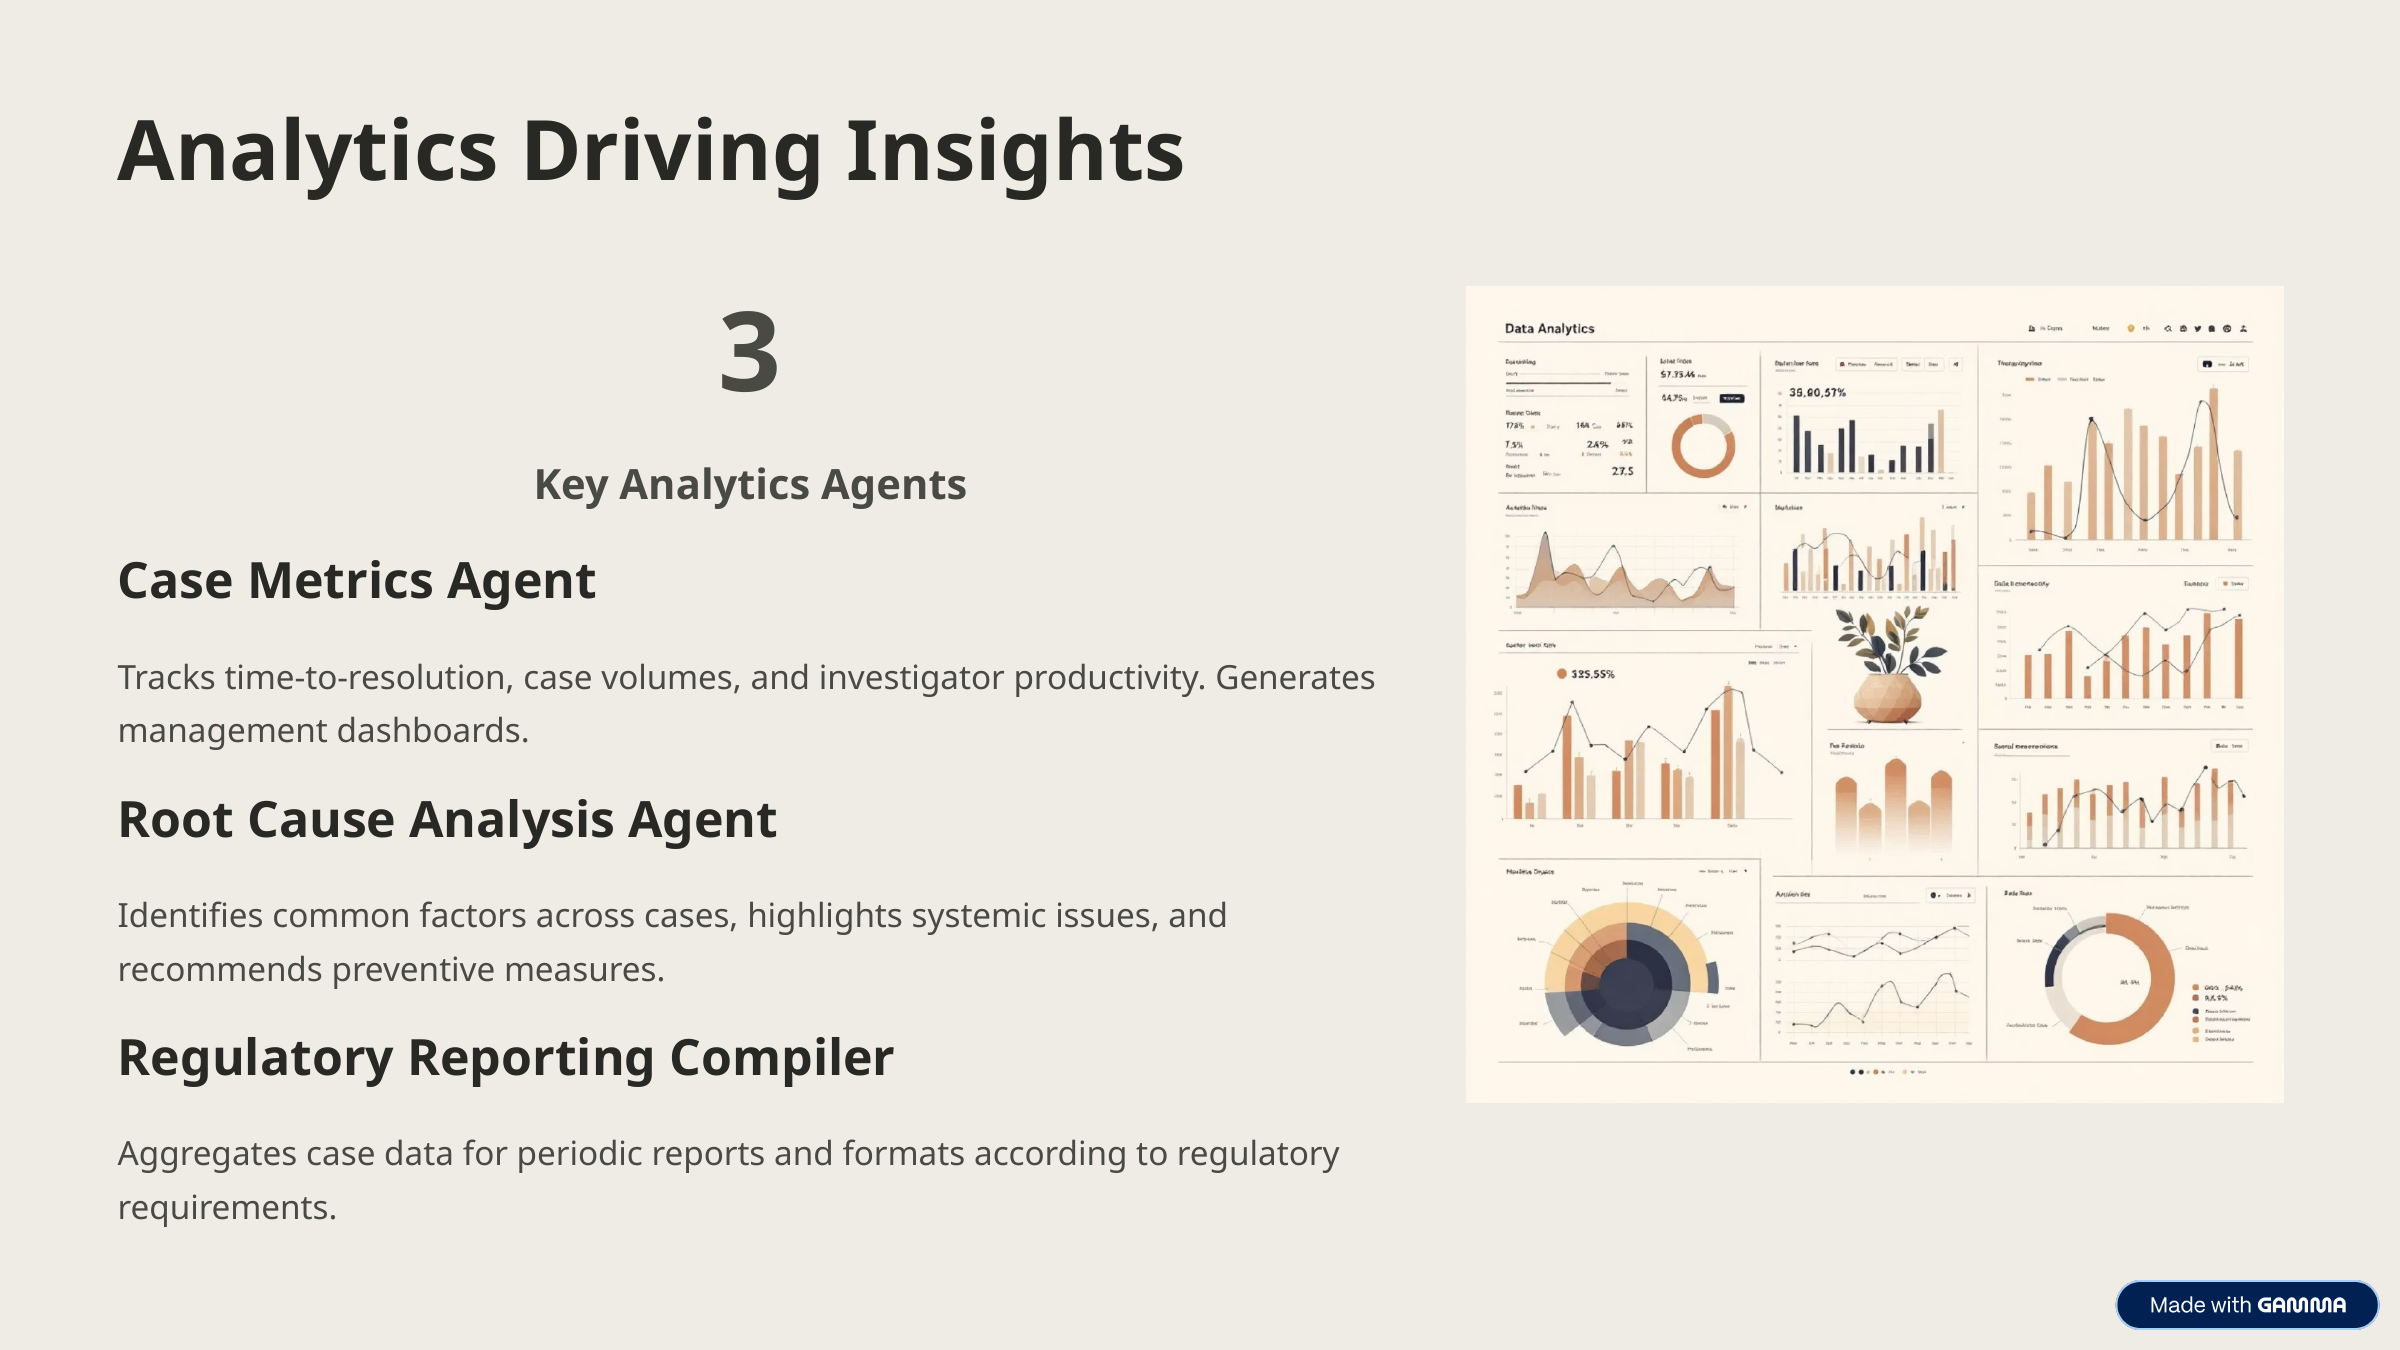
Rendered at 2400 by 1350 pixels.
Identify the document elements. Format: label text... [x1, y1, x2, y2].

text_box Aggregates case data for periodic reports and formats according to regulatory requirements. [117, 1119, 1384, 1227]
text_box Tracks time-to-resolution, case volumes, and investigator productivity. Generates management dashboards. [117, 643, 1384, 751]
text_box 3 [117, 302, 1384, 414]
picture [2106, 1271, 2389, 1339]
text_box Regulatory Reporting Compiler [117, 1022, 823, 1086]
text_box Case Metrics Agent [117, 546, 623, 610]
text_box Root Cause Analysis Agent [117, 784, 722, 848]
text_box Identifies common factors across cases, highlights systemic issues, and recommends preventive measures. [117, 881, 1384, 989]
picture [1466, 286, 2284, 1103]
text_box Key Analytics Agents [540, 456, 961, 509]
text_box Analytics Driving Insights [117, 92, 1076, 198]
